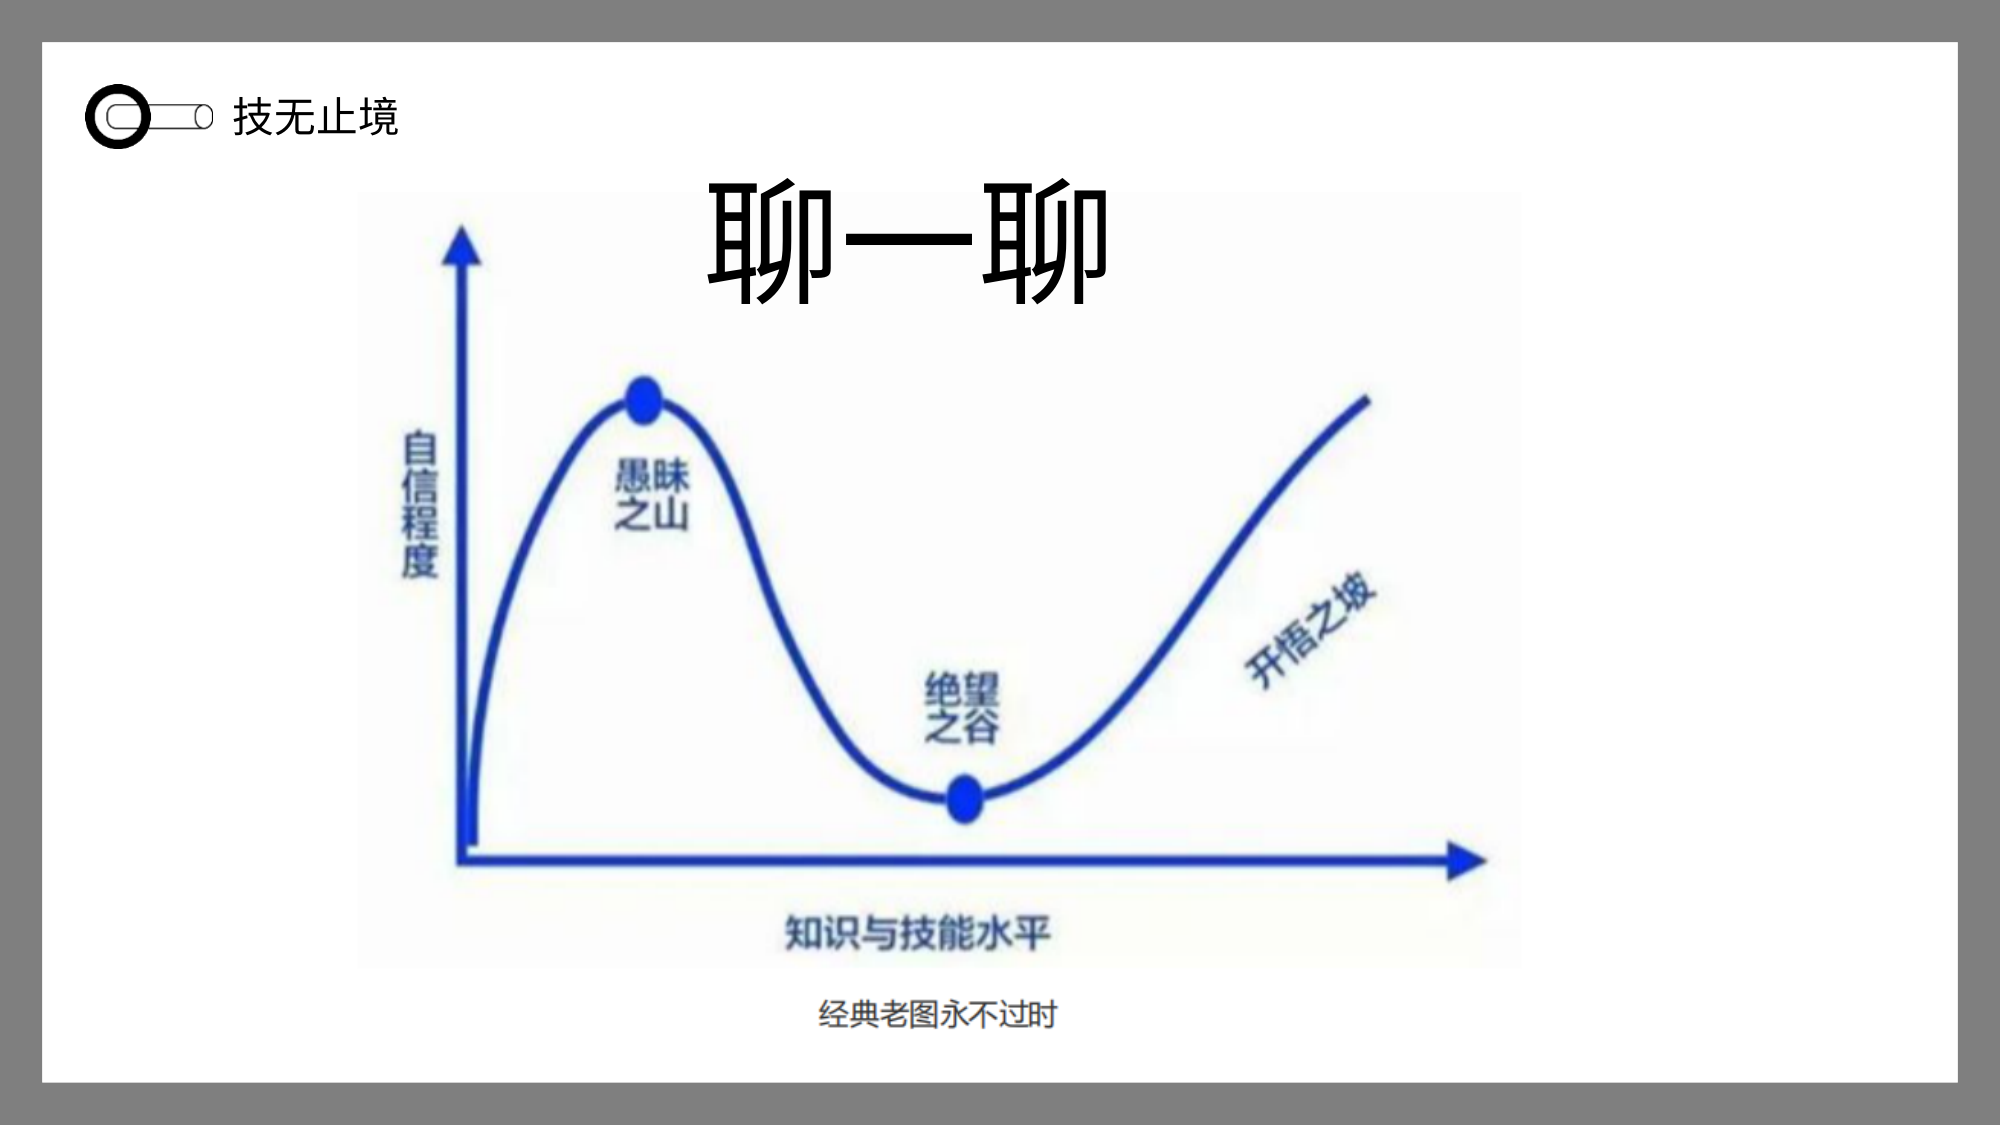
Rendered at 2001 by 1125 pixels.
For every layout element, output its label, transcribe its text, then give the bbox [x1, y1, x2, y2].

text_box [0, 0, 2000, 1125]
picture [323, 162, 1581, 1049]
text_box 聊一聊 [688, 148, 1921, 329]
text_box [85, 84, 620, 149]
